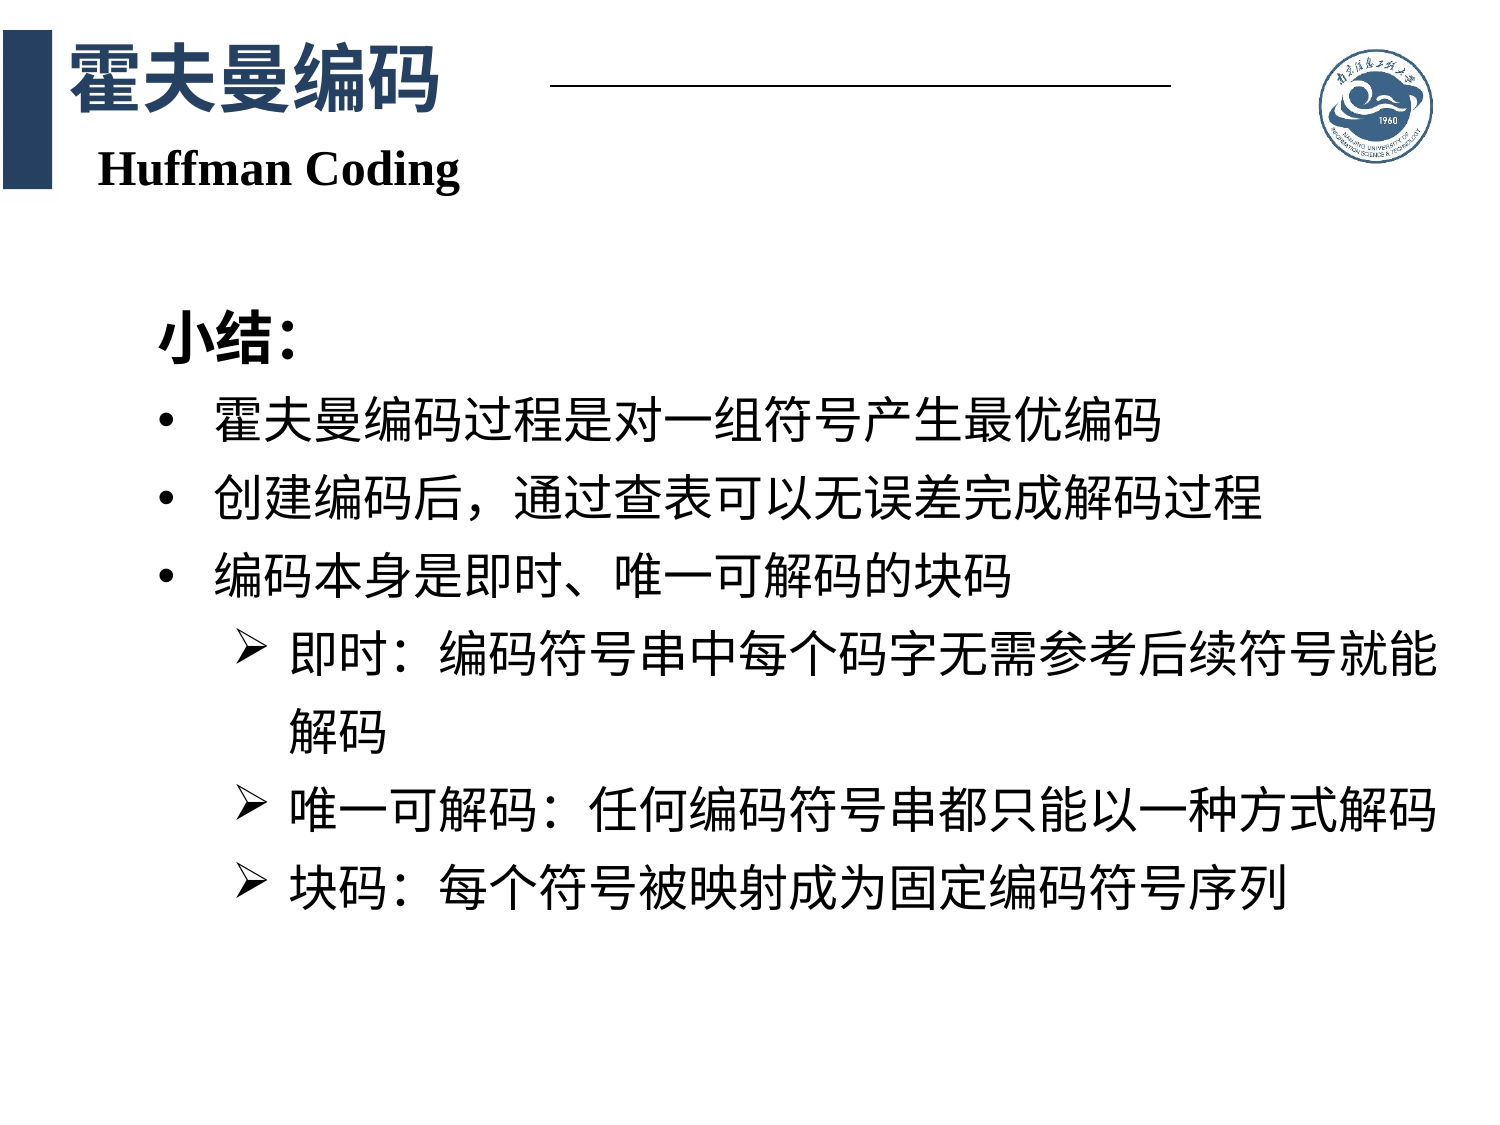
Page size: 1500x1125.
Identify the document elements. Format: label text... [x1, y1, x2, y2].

text_box 小结： 霍夫曼编码过程是对一组符号产生最优编码 创建编码后，通过查表可以无误差完成解码过程 编码本身是即时、唯一可解码的块码 即时：编码符号串中每个码字无需参考后续符号就能解码 唯一可解码：任何编码符号串都只能以一种方式解码 块码：每个符号被映射成为固定编码符号序列 [142, 272, 1457, 984]
text_box [1, 28, 54, 191]
picture [1303, 34, 1448, 176]
text_box 霍夫曼编码 [52, 16, 501, 148]
text_box Huffman Coding [82, 102, 1304, 236]
